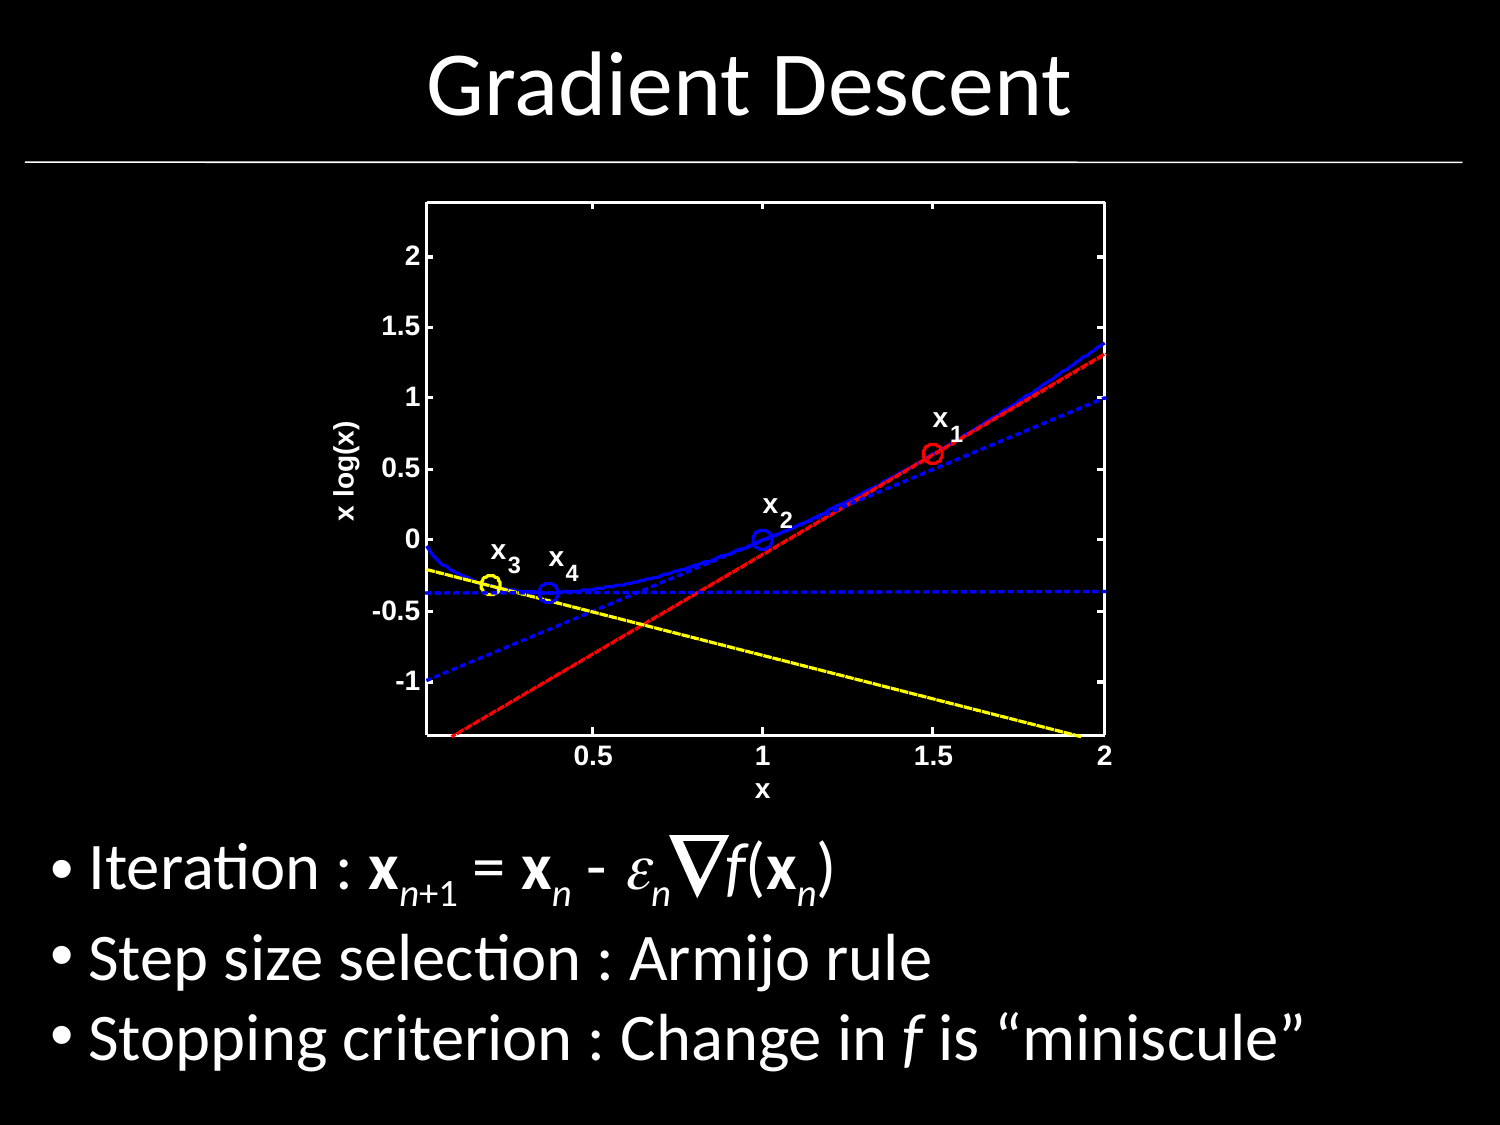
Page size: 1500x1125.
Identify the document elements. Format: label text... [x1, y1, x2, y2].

title Gradient Descent [0, 14, 1500, 144]
text_box Iteration : xn+1 = xn - nf(xn) Step size selection : Armijo rule Stopping criterion : Change in f is “miniscule” [35, 175, 1500, 1090]
picture [312, 152, 1188, 809]
